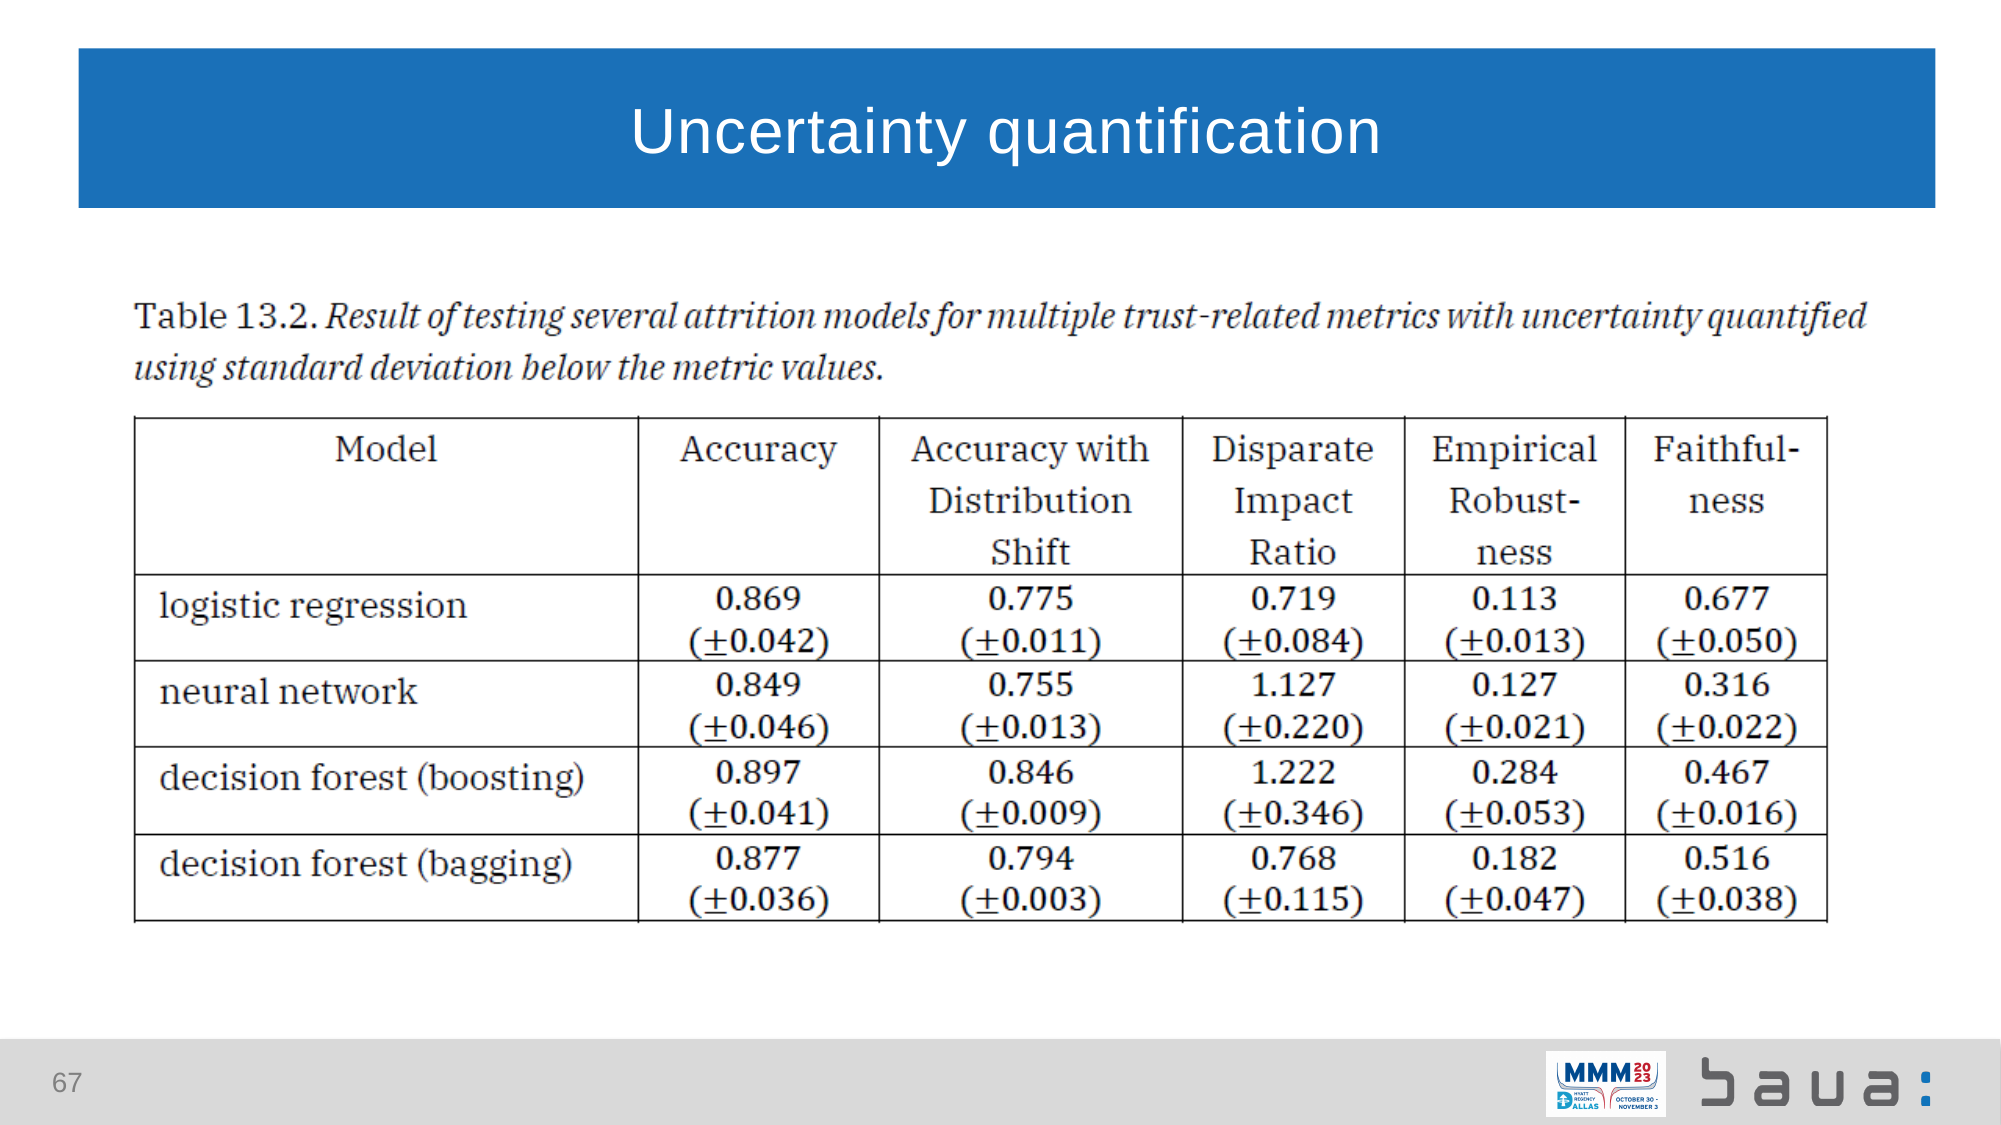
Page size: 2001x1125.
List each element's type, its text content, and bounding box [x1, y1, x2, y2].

picture [56, 258, 1958, 942]
slide_number 67 [51, 1051, 141, 1112]
title Uncertainty quantification [78, 48, 1936, 208]
picture [1545, 1050, 1666, 1117]
